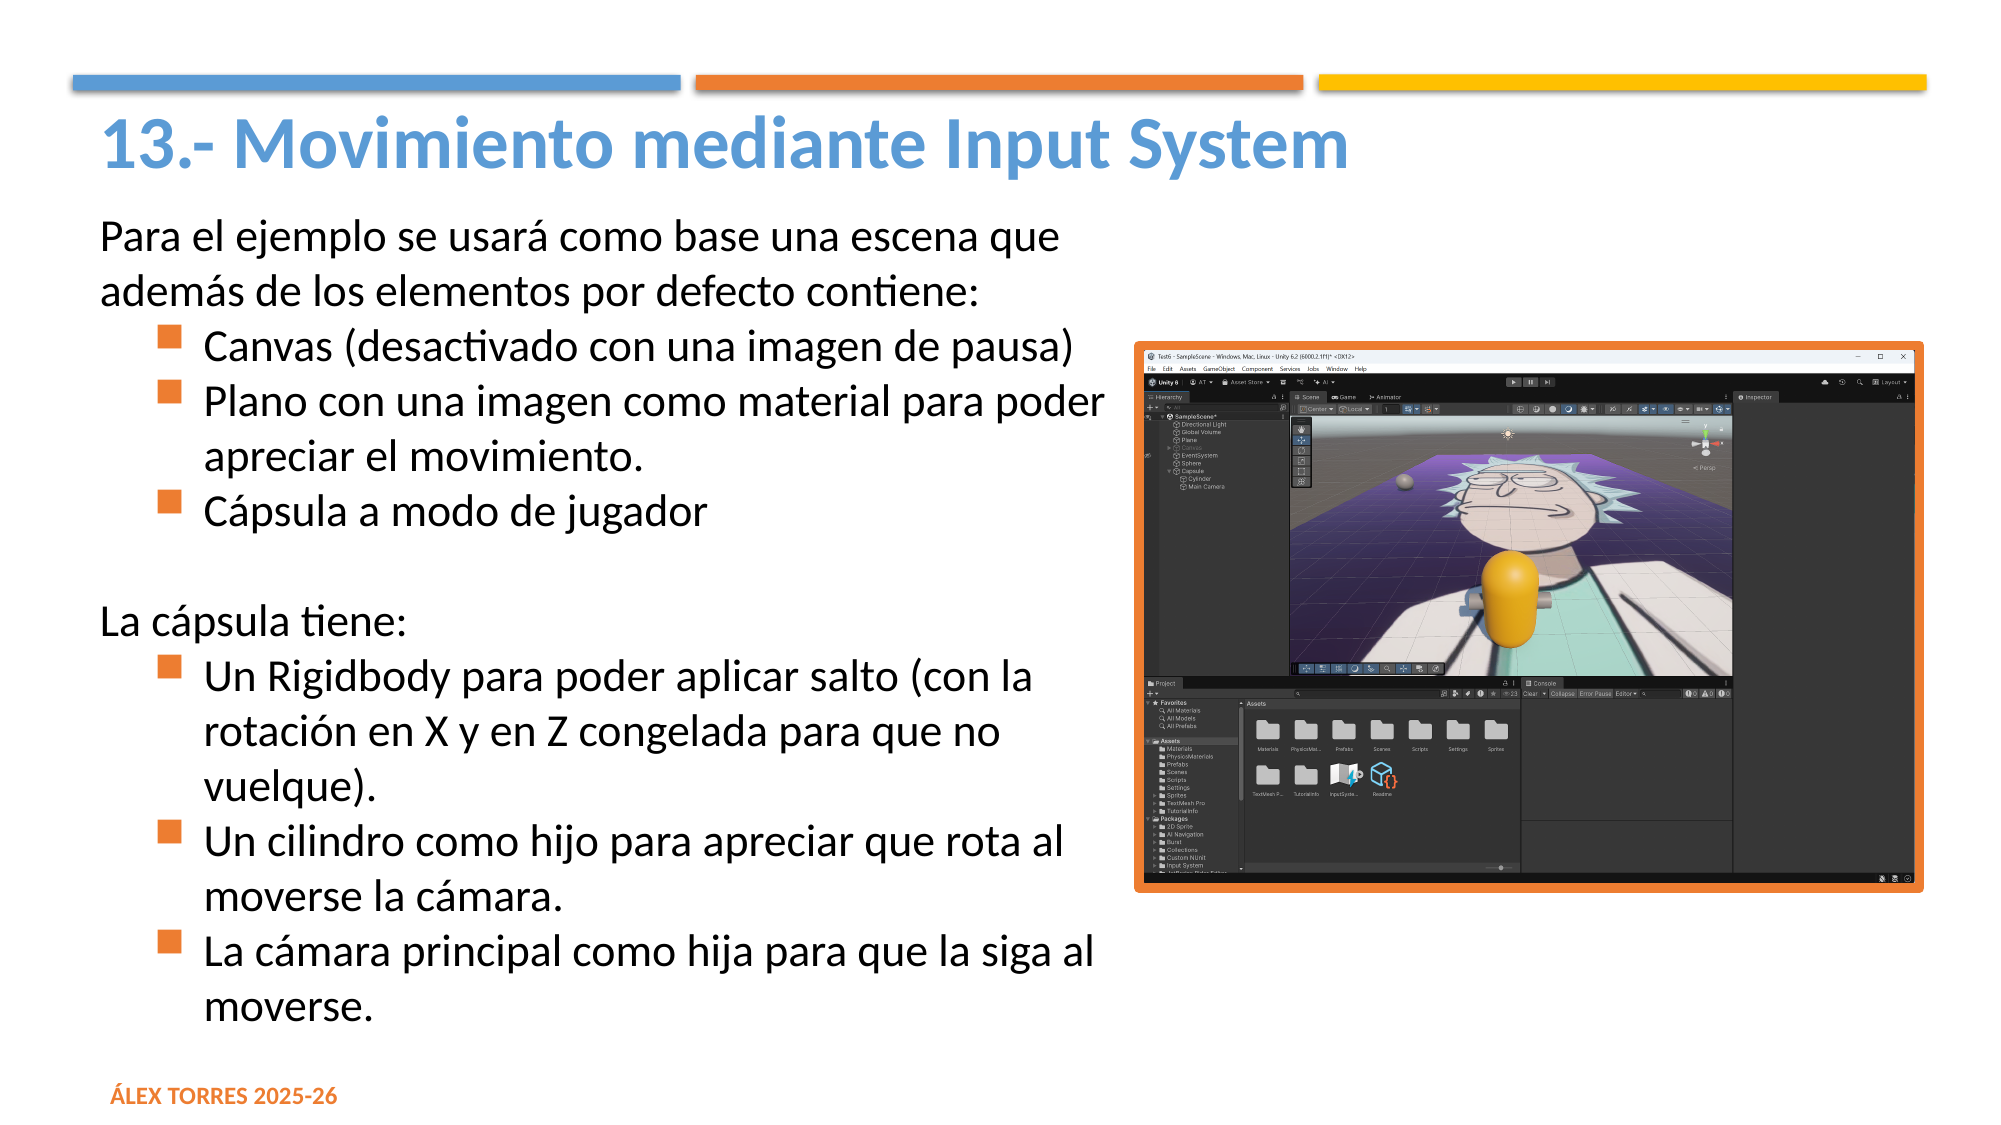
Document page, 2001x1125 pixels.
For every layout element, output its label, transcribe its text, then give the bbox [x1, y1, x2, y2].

text_box Para el ejemplo se usará como base una escena que además de los elementos por defecto contiene: Canvas (desactivado con una imagen de pausa) Plano con una imagen como material para poder apreciar el movimiento. Cápsula a modo de jugador La cápsula tiene: Un Rigidbody para poder aplicar salto (con la rotación en X y en Z congelada para que no vuelque). Un cilindro como hijo para apreciar que rota al moverse la cámara. La cámara principal como hija para que la siga al moverse. [85, 190, 1130, 1074]
picture [1143, 349, 1916, 884]
text_box 13.- Movimiento mediante Input System [85, 78, 1915, 188]
